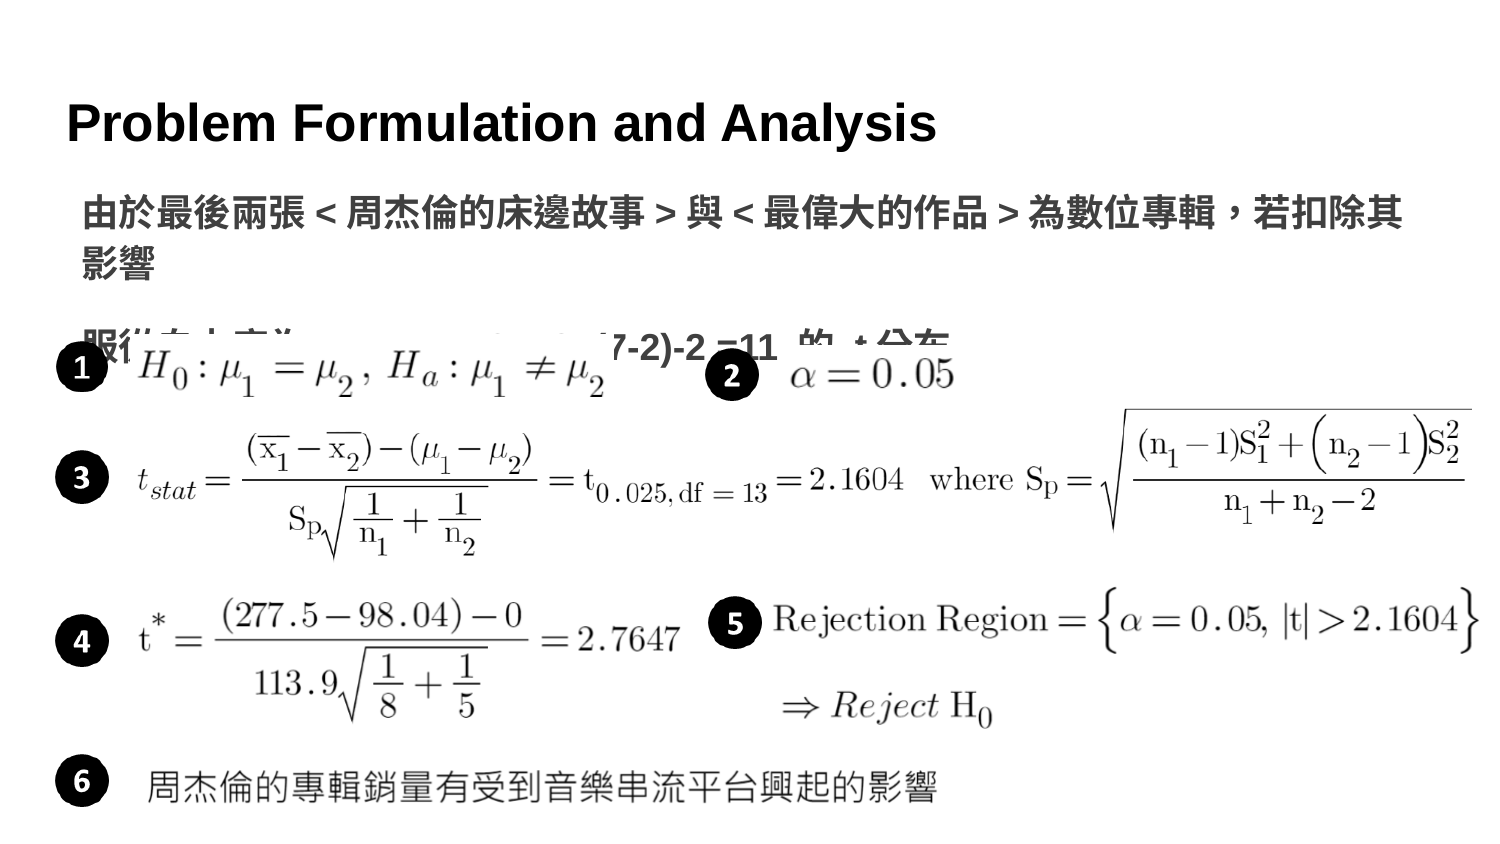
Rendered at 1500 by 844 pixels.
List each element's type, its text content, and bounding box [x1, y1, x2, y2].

picture [130, 333, 1473, 566]
picture [705, 582, 1489, 737]
picture [50, 335, 111, 407]
picture [130, 587, 686, 729]
picture [50, 444, 111, 519]
title Problem Formulation and Analysis [51, 72, 1449, 167]
picture [134, 753, 945, 819]
picture [50, 748, 111, 821]
picture [50, 608, 111, 682]
list 由於最後兩張<周杰倫的床邊故事>與<最偉大的作品>為數位專輯，若扣除其影響 服從自由度為n1 + n2 − 2 = 8+(7-2)-2 =11 的 t分布 [66, 166, 1434, 320]
